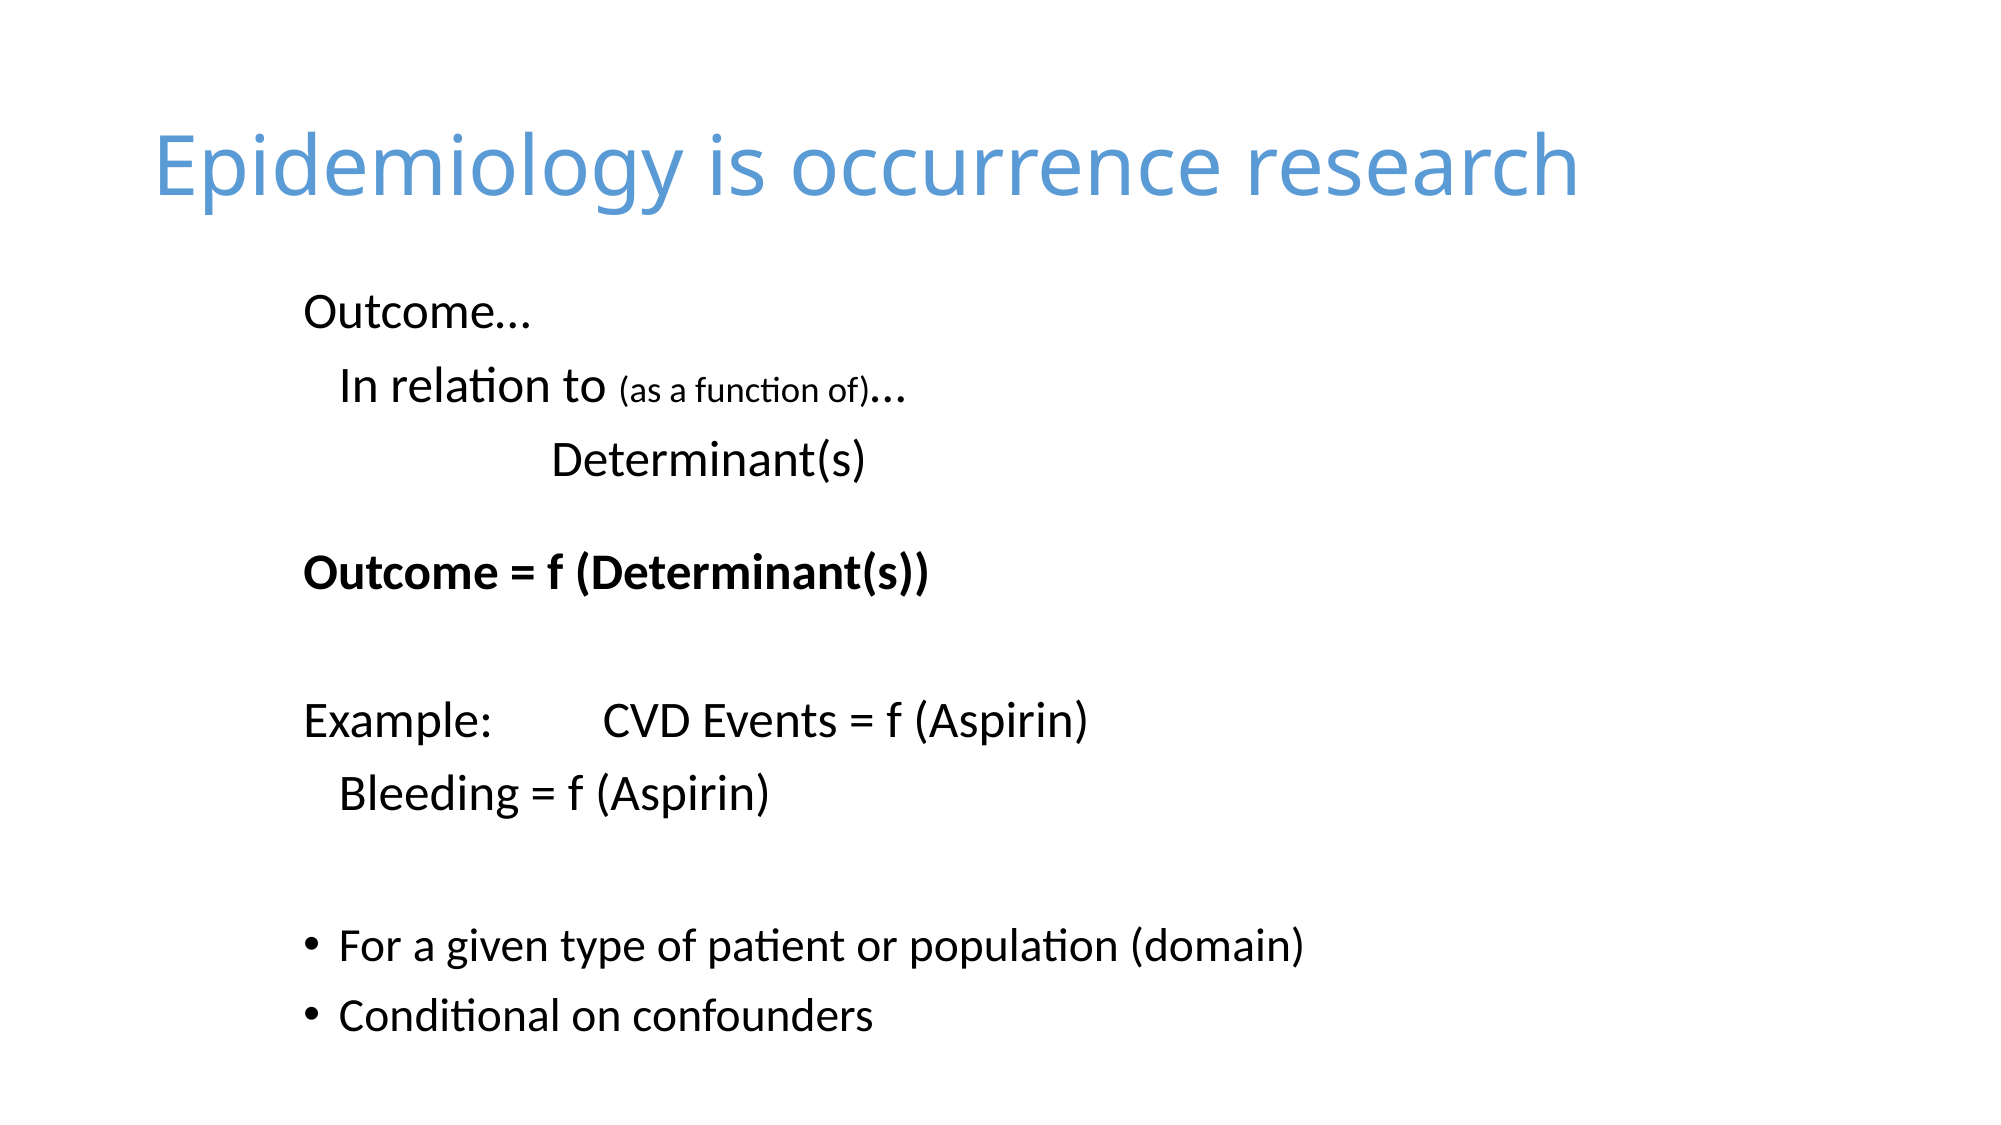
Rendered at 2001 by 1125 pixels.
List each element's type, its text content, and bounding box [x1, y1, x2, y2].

title Epidemiology is occurrence research [137, 59, 1863, 278]
list Outcome… In relation to (as a function of)… Determinant(s) Outcome = f (Determinant(s)) Example: CVD Events = f (Aspirin) Bleeding = f (Aspirin) For a given type of patient or population (domain) Conditional on confounders [288, 277, 1712, 1051]
